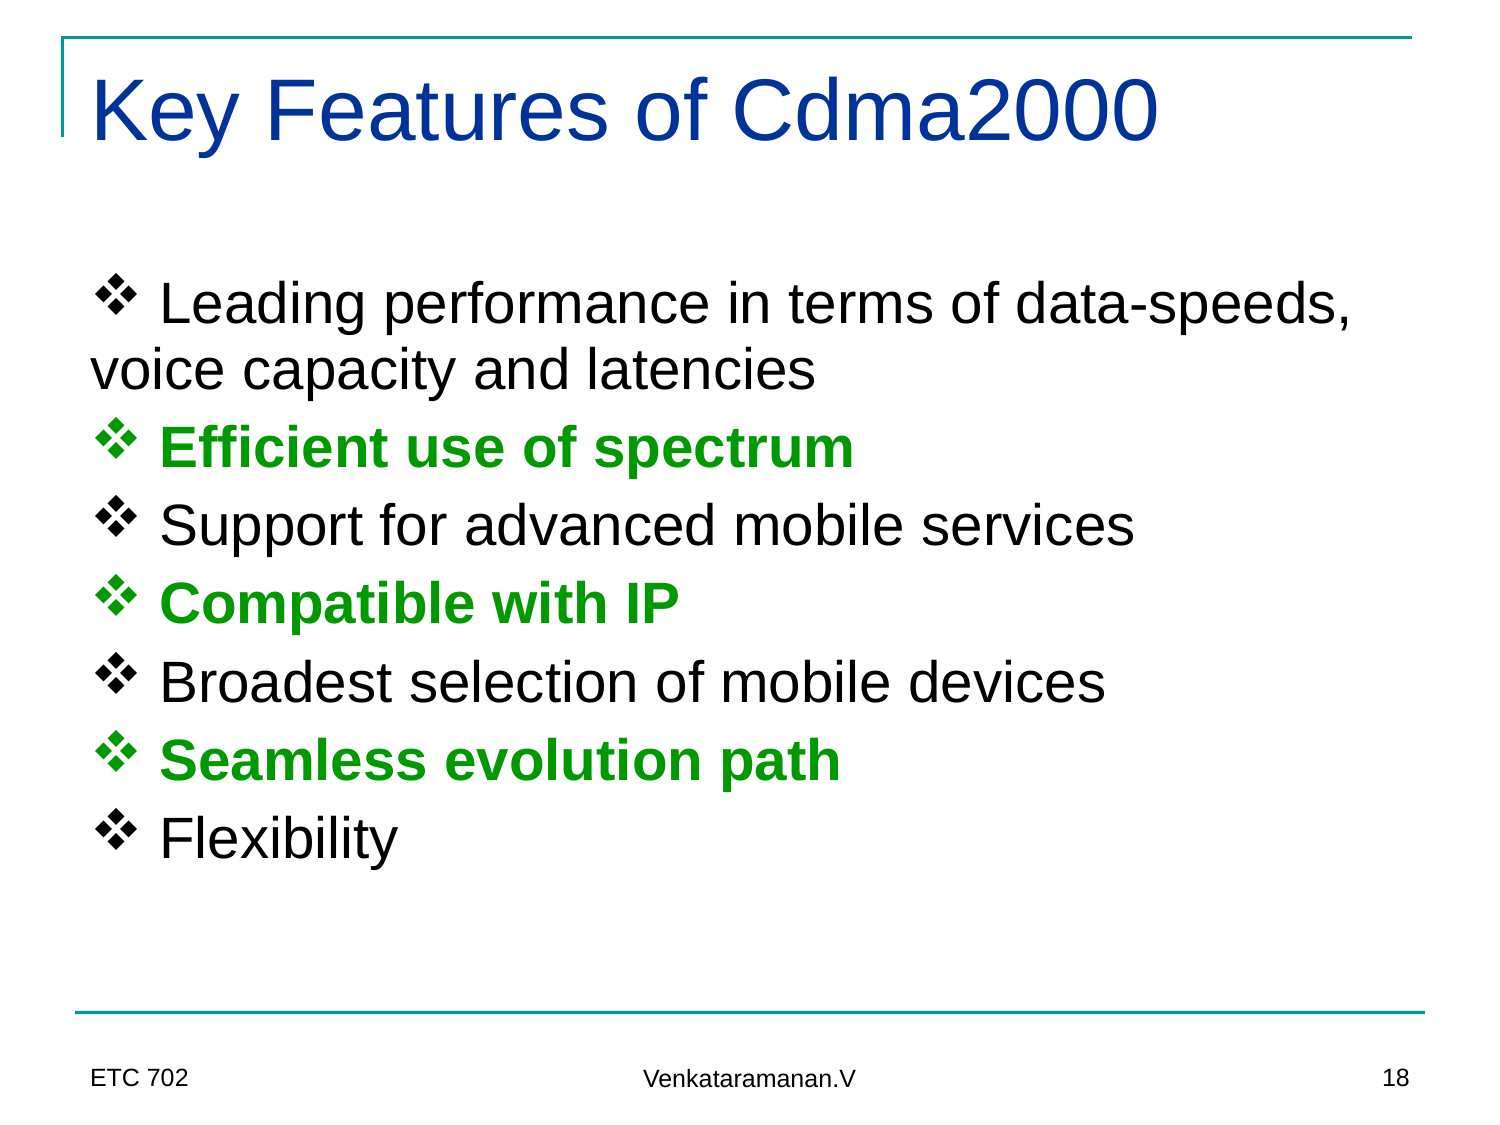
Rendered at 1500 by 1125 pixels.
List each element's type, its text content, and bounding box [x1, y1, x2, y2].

footer Venkataramanan.V [512, 1025, 988, 1100]
title Key Features of Cdma2000 [75, 45, 1425, 233]
slide_number ETC 702 [75, 1024, 425, 1100]
slide_number 18 [1074, 1024, 1425, 1100]
list Leading performance in terms of data-speeds, voice capacity and latencies Efficient use of spectrum Support for advanced mobile services Compatible with IP Broadest selection of mobile devices Seamless evolution path Flexibility [75, 262, 1425, 1006]
